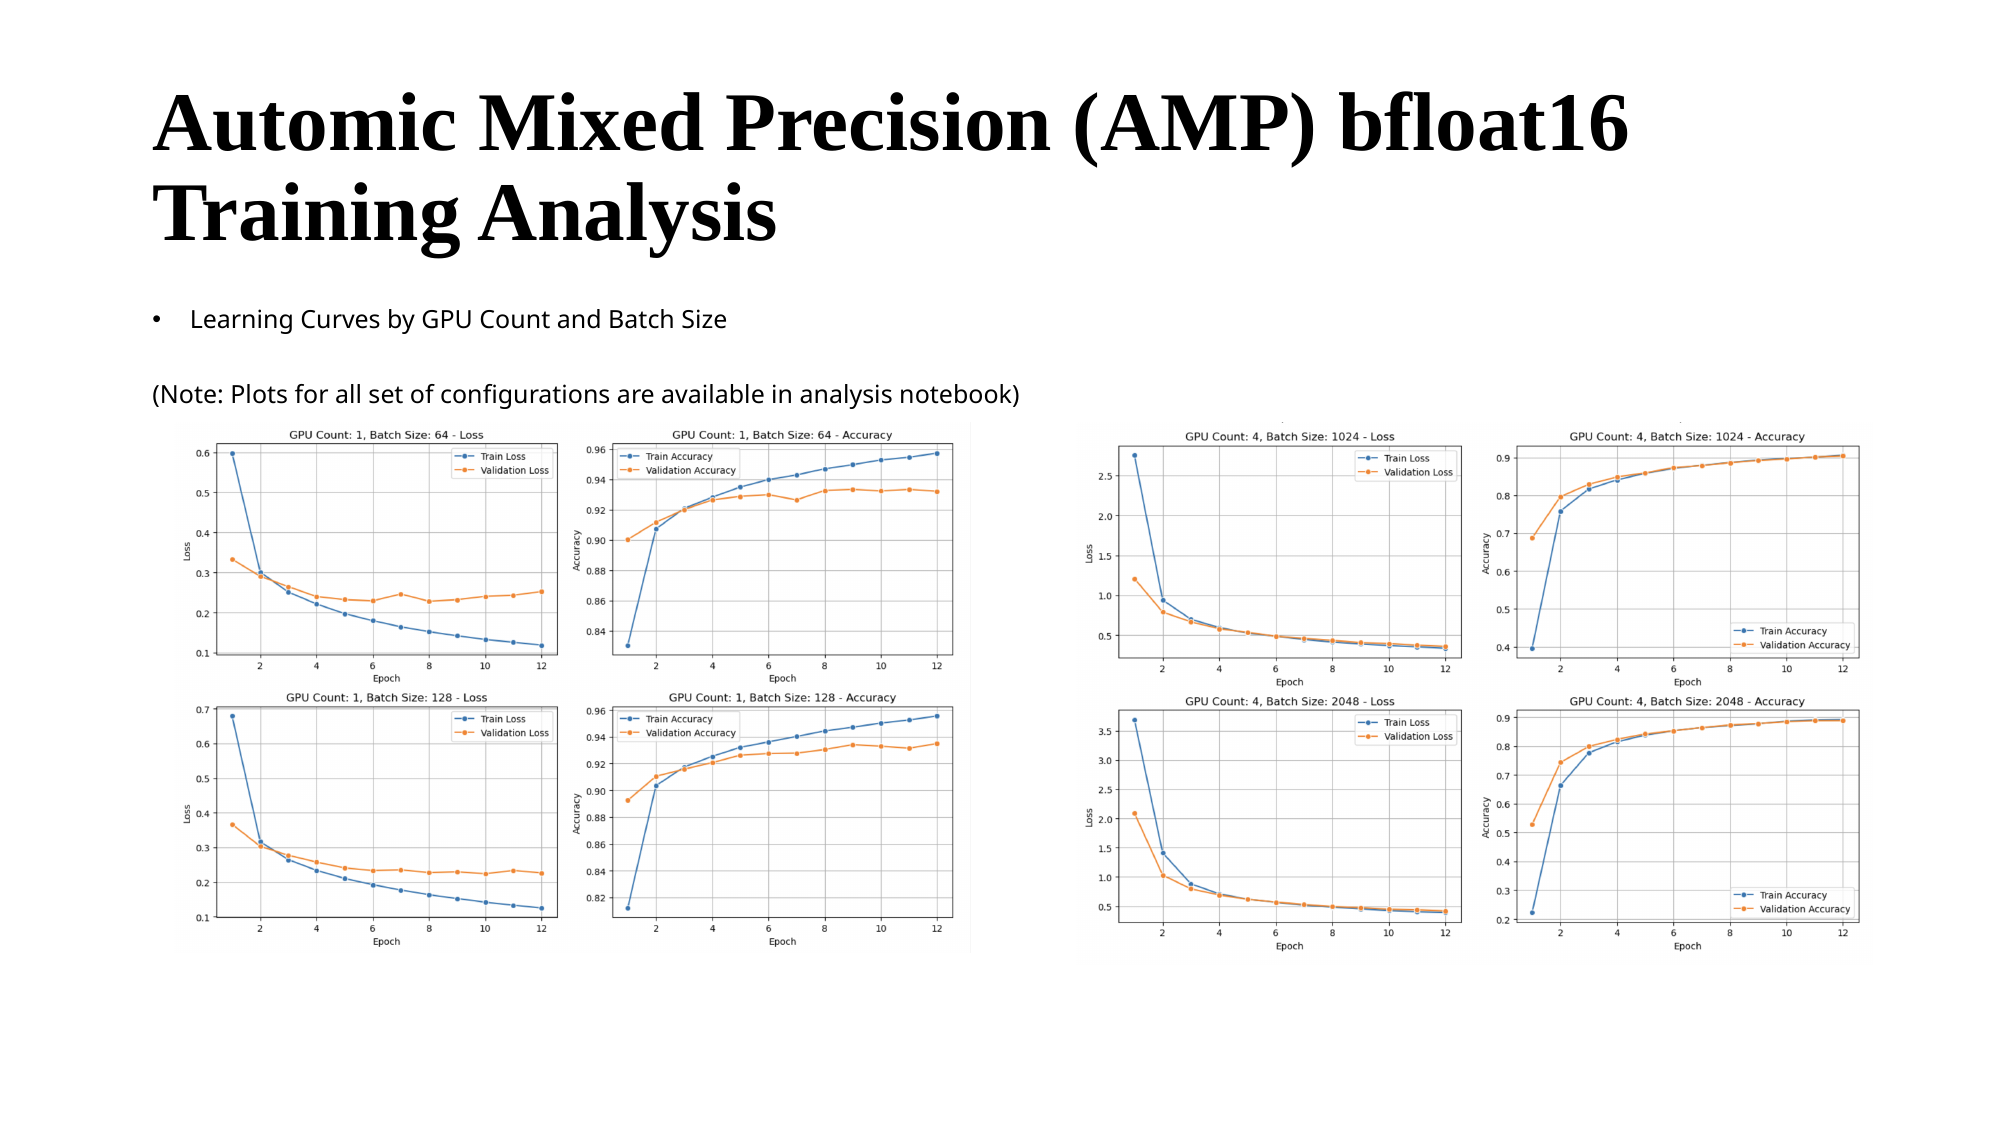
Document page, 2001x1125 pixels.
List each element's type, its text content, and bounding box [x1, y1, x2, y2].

text_box Learning Curves by GPU Count and Batch Size (Note: Plots for all set of configurations are available in analysis notebook) [137, 299, 1863, 1014]
picture [174, 422, 972, 954]
title Automic Mixed Precision (AMP) bfloat16 Training Analysis [137, 59, 1863, 278]
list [1075, 422, 1874, 966]
